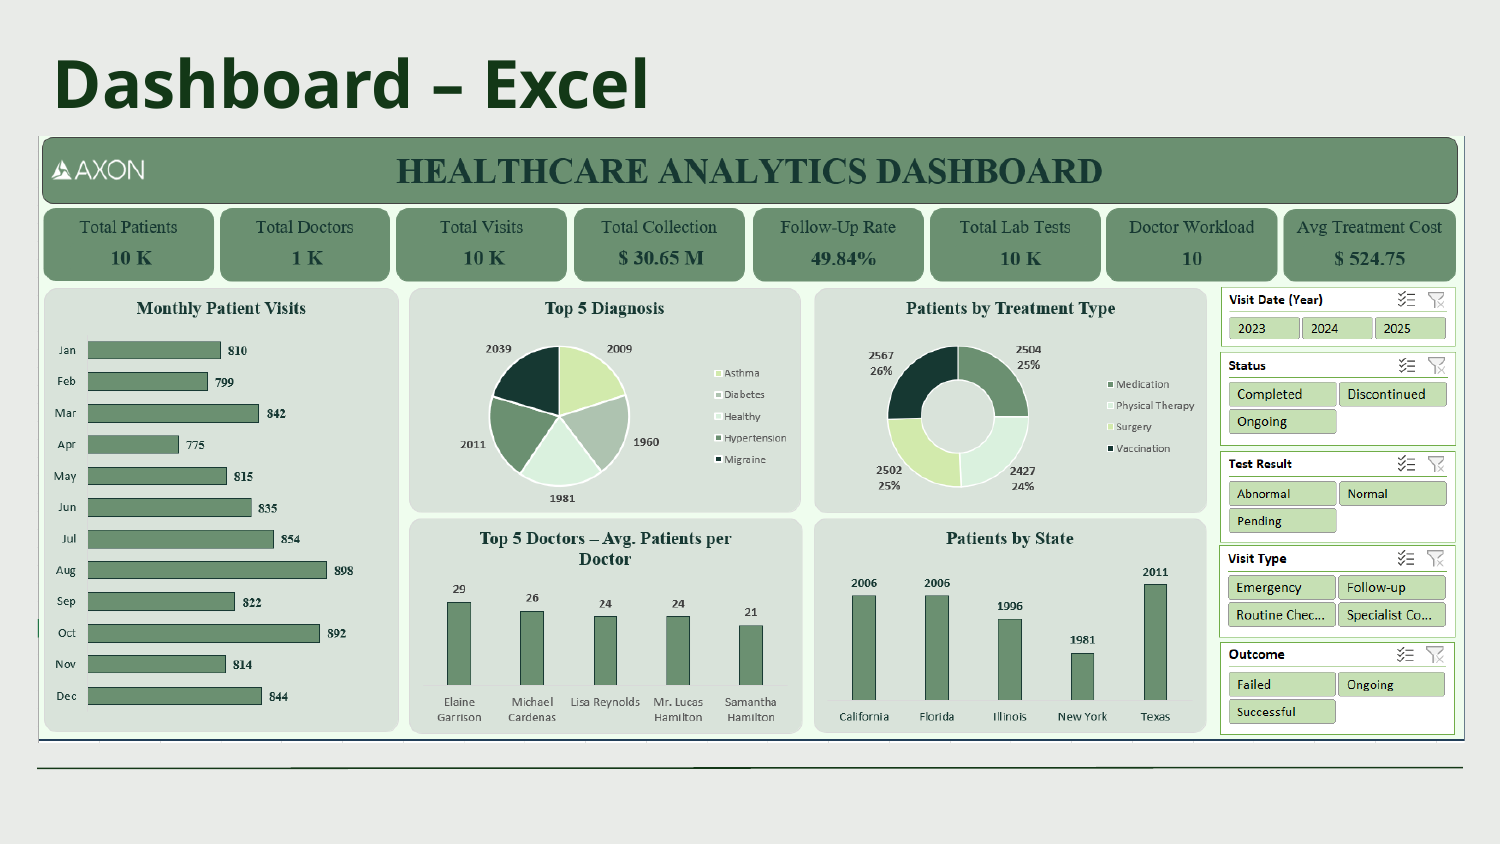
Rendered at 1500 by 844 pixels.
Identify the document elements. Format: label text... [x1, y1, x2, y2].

picture [37, 136, 1465, 743]
title Dashboard – Excel [37, 26, 1463, 107]
